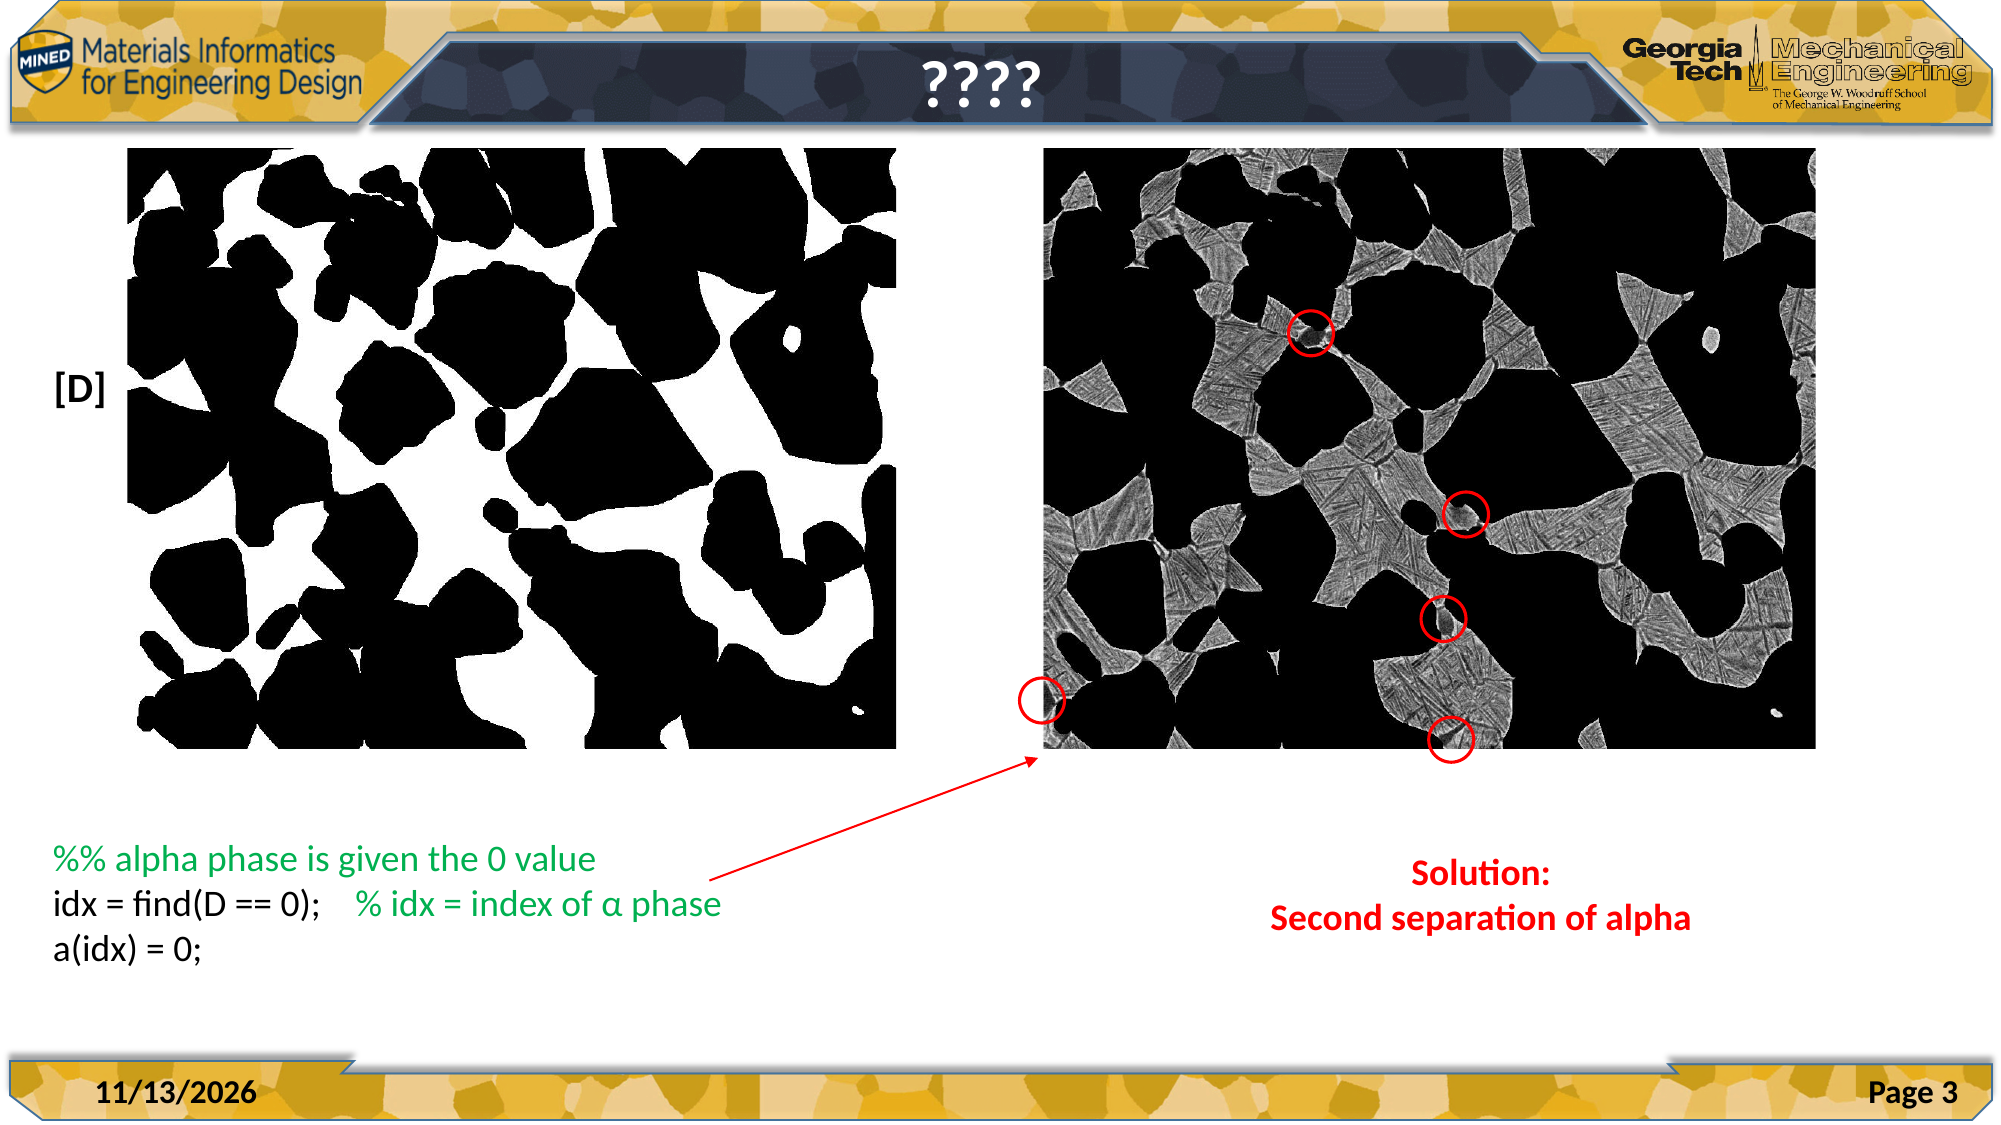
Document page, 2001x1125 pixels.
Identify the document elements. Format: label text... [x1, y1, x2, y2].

text_box [D] [38, 353, 122, 418]
picture [0, 0, 2001, 1125]
text_box %% alpha phase is given the 0 value idx = find(D == 0); % idx = index of α phase a(idx) = 0; [38, 826, 1039, 1022]
slide_number Page 3 [1523, 1060, 1974, 1120]
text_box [709, 757, 1039, 881]
text_box [1018, 676, 1042, 725]
footer ???? [439, 50, 1524, 111]
text_box Solution: Second separation of alpha [981, 840, 1982, 946]
text_box [1429, 749, 1473, 764]
